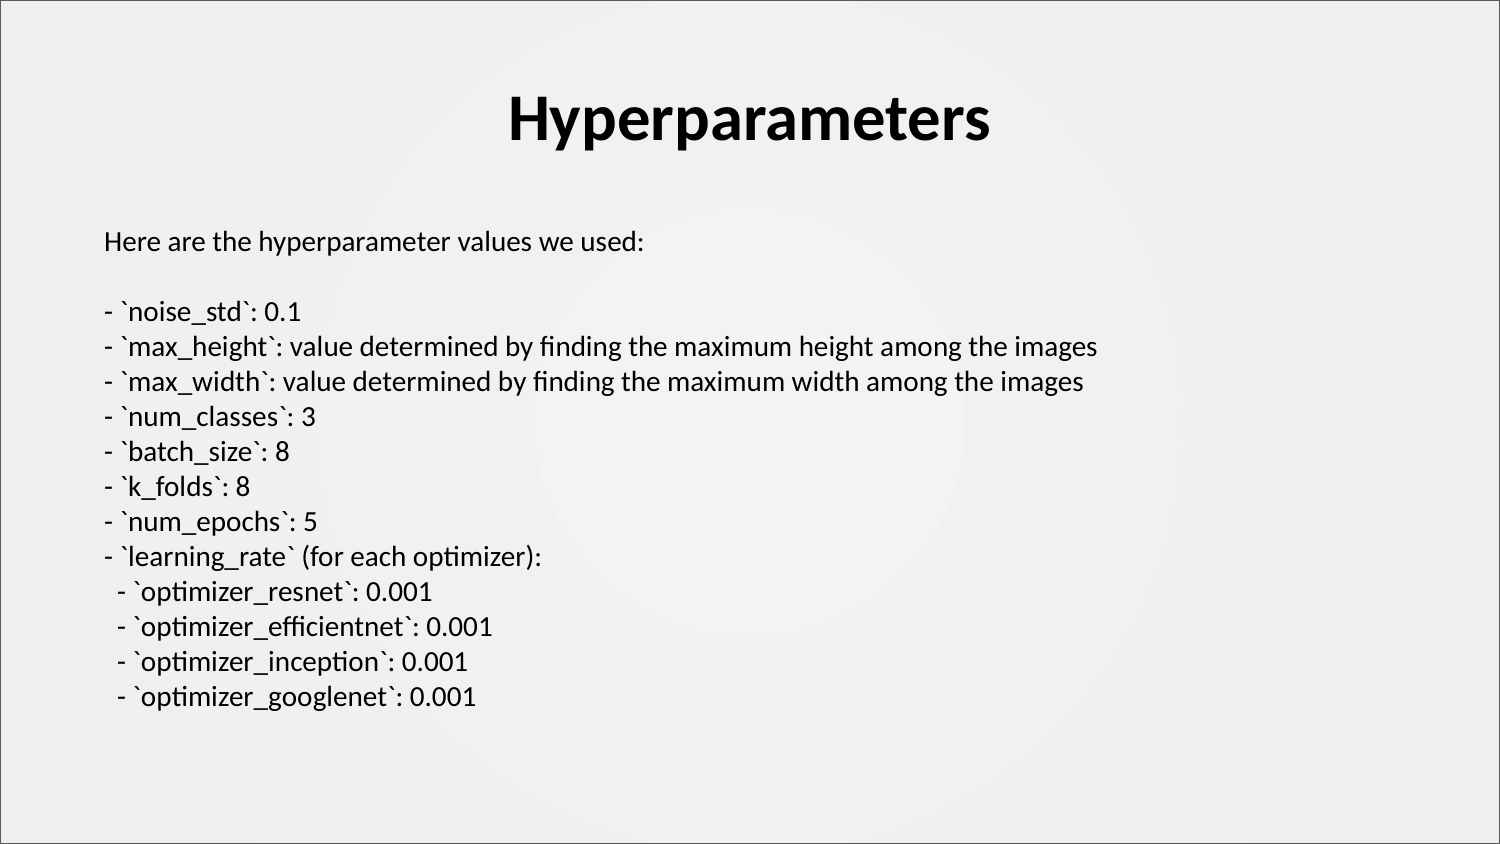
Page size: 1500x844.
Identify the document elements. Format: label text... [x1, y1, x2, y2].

text_box Here are the hyperparameter values we used: - `noise_std`: 0.1 - `max_height`: value determined by finding the maximum height among the images - `max_width`: value determined by finding the maximum width among the images - `num_classes`: 3 - `batch_size`: 8 - `k_folds`: 8 - `num_epochs`: 5 - `learning_rate` (for each optimizer): - `optimizer_resnet`: 0.001 - `optimizer_efficientnet`: 0.001 - `optimizer_inception`: 0.001 - `optimizer_googlenet`: 0.001 [89, 214, 1411, 755]
text_box Hyperparameters [22, 53, 1478, 173]
